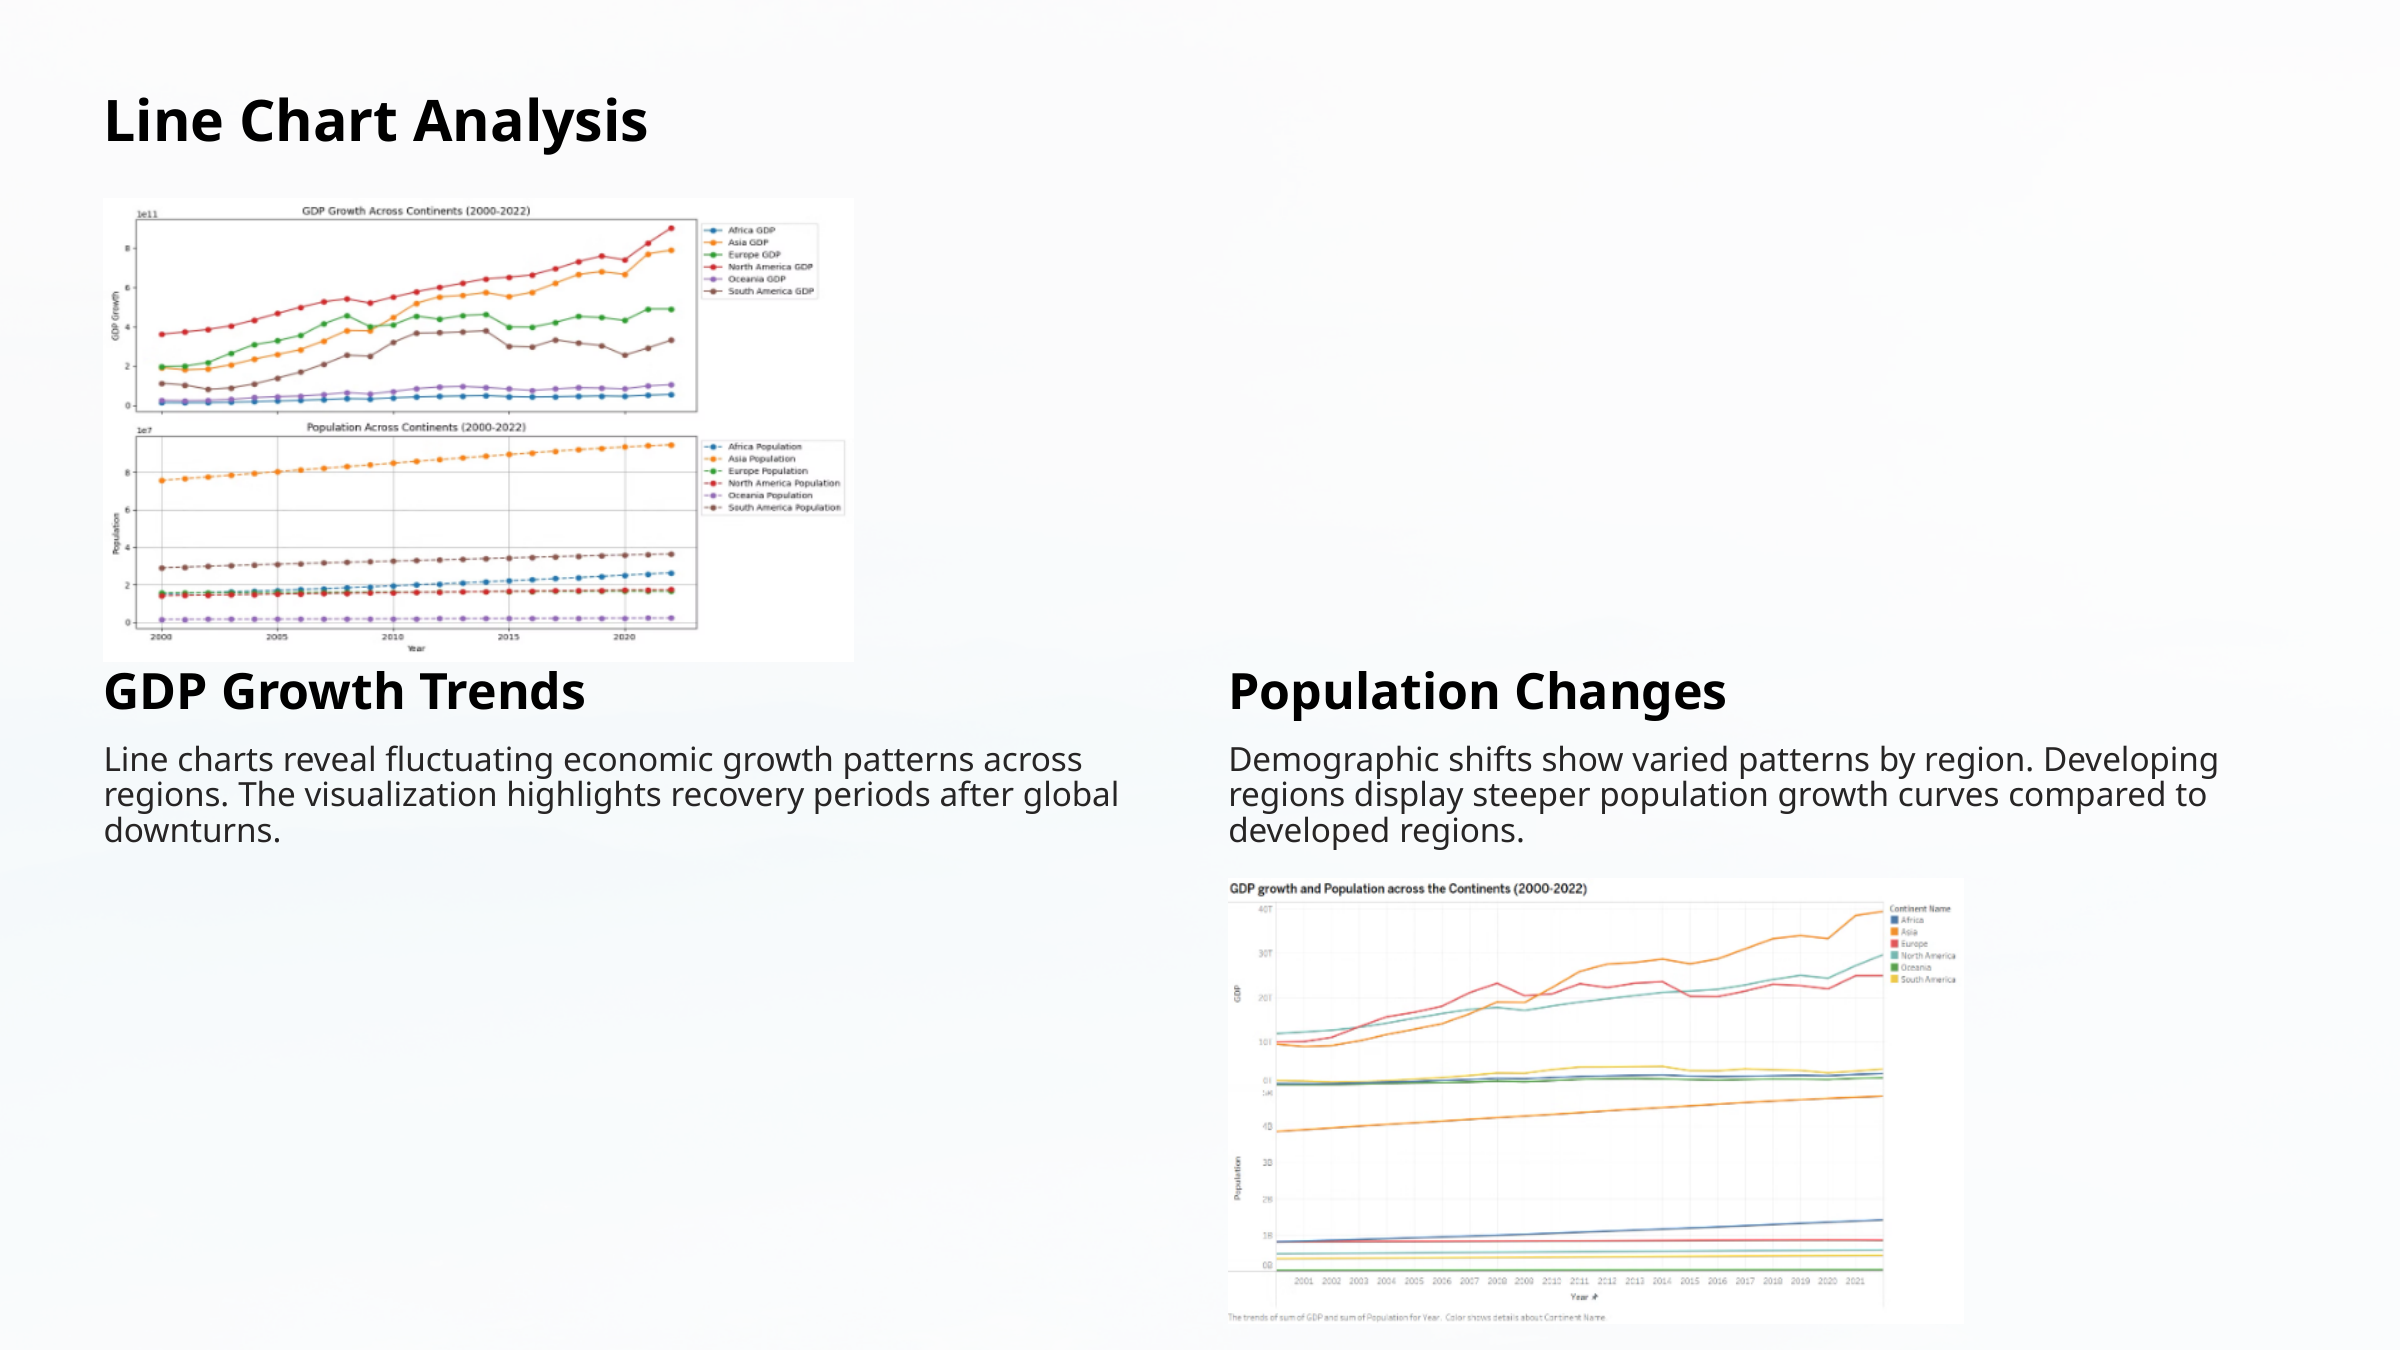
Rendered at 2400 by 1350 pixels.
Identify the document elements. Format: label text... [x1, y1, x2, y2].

picture [1228, 878, 1964, 1324]
picture [103, 198, 854, 662]
text_box Demographic shifts show varied patterns by region. Developing regions display steeper population growth curves compared to developed regions. [1228, 742, 2298, 814]
text_box Population Changes [1228, 683, 1520, 721]
text_box Line Chart Analysis [103, 81, 686, 155]
text_box Line charts reveal fluctuating economic growth patterns across regions. The visualization highlights recovery periods after global downturns. [103, 742, 1173, 814]
text_box GDP Growth Trends [103, 683, 395, 721]
